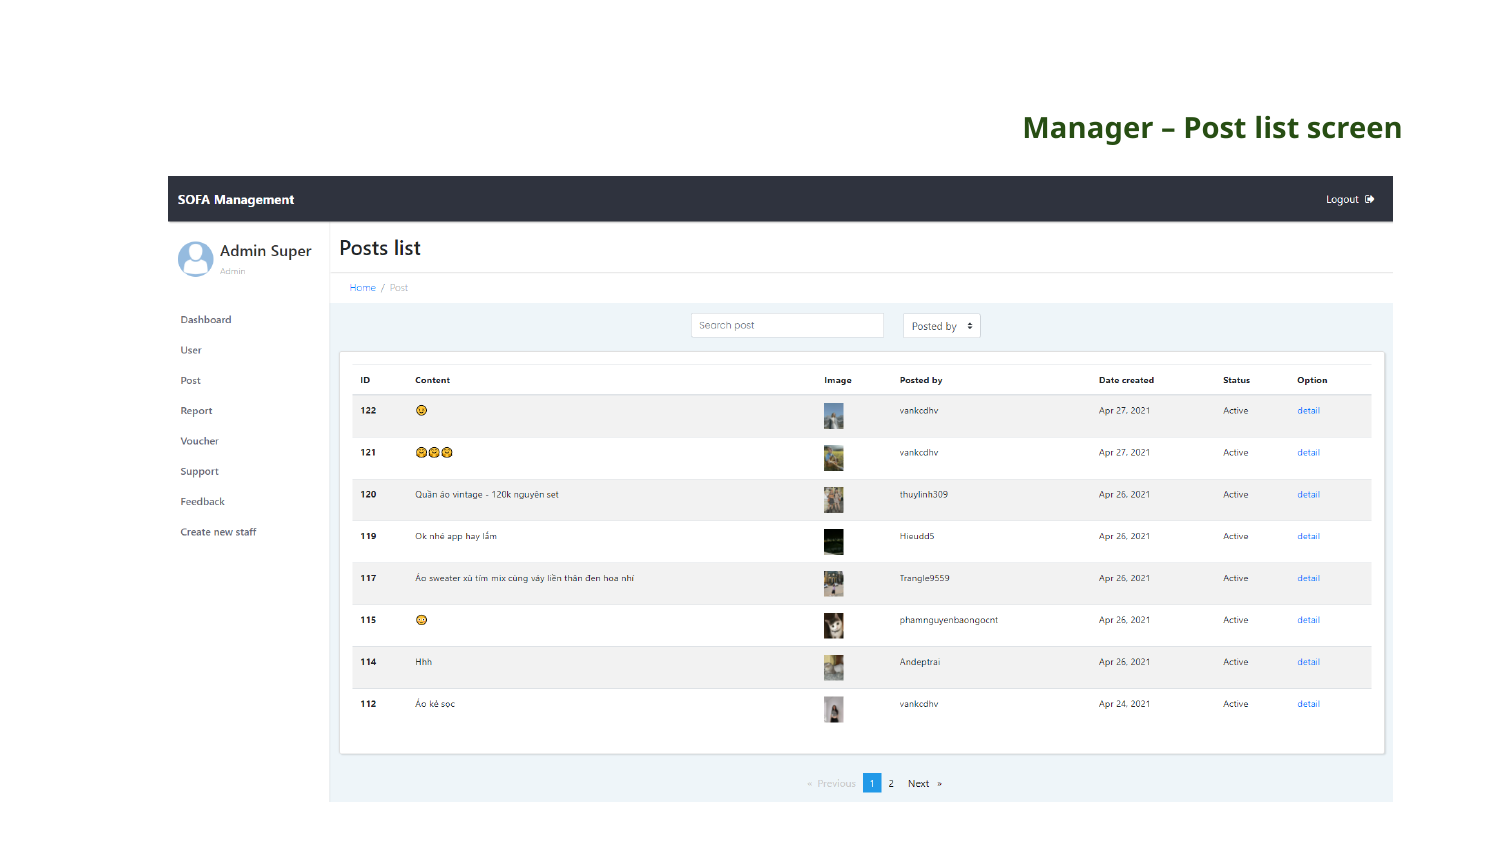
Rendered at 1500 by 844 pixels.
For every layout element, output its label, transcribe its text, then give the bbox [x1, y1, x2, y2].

picture [168, 176, 1393, 802]
title Manager – Post list screen [468, 94, 1419, 162]
